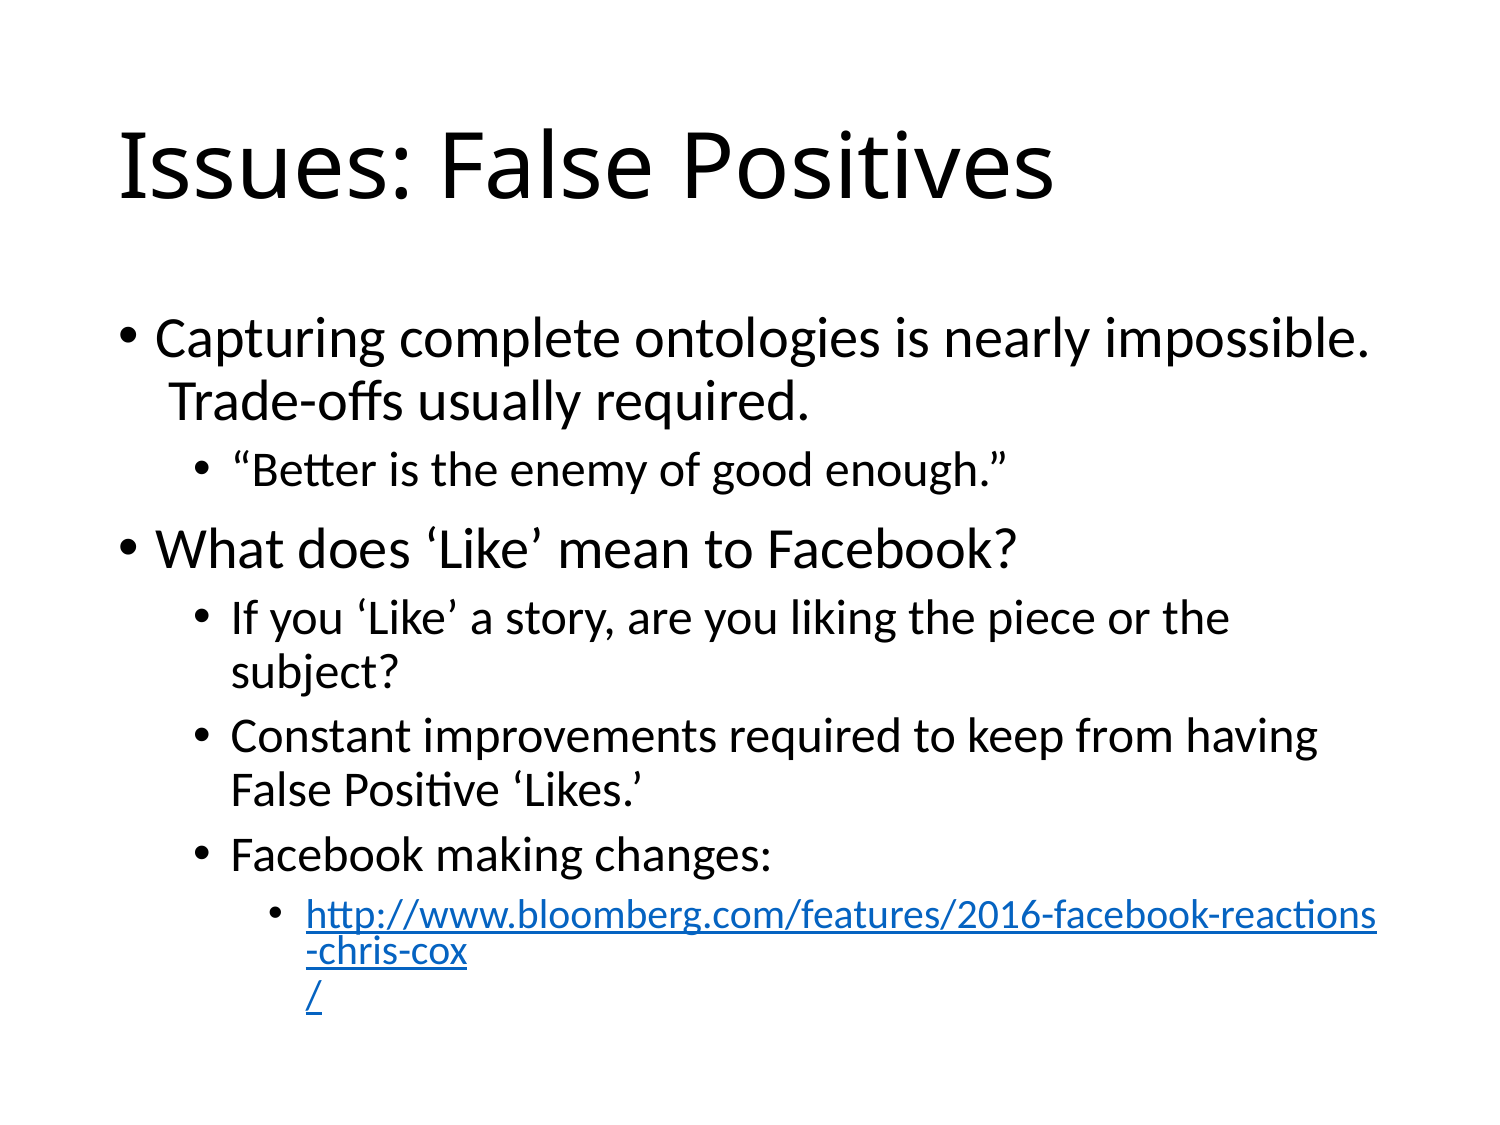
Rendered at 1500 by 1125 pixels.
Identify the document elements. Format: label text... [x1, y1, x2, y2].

list Capturing complete ontologies is nearly impossible. Trade-offs usually required. “Better is the enemy of good enough.” What does ‘Like’ mean to Facebook? If you ‘Like’ a story, are you liking the piece or the subject? Constant improvements required to keep from having False Positive ‘Likes.’ Facebook making changes: http://www.bloomberg.com/features/2016-facebook-reactions-chris-cox/ [103, 299, 1397, 1014]
title Issues: False Positives [103, 59, 1397, 278]
